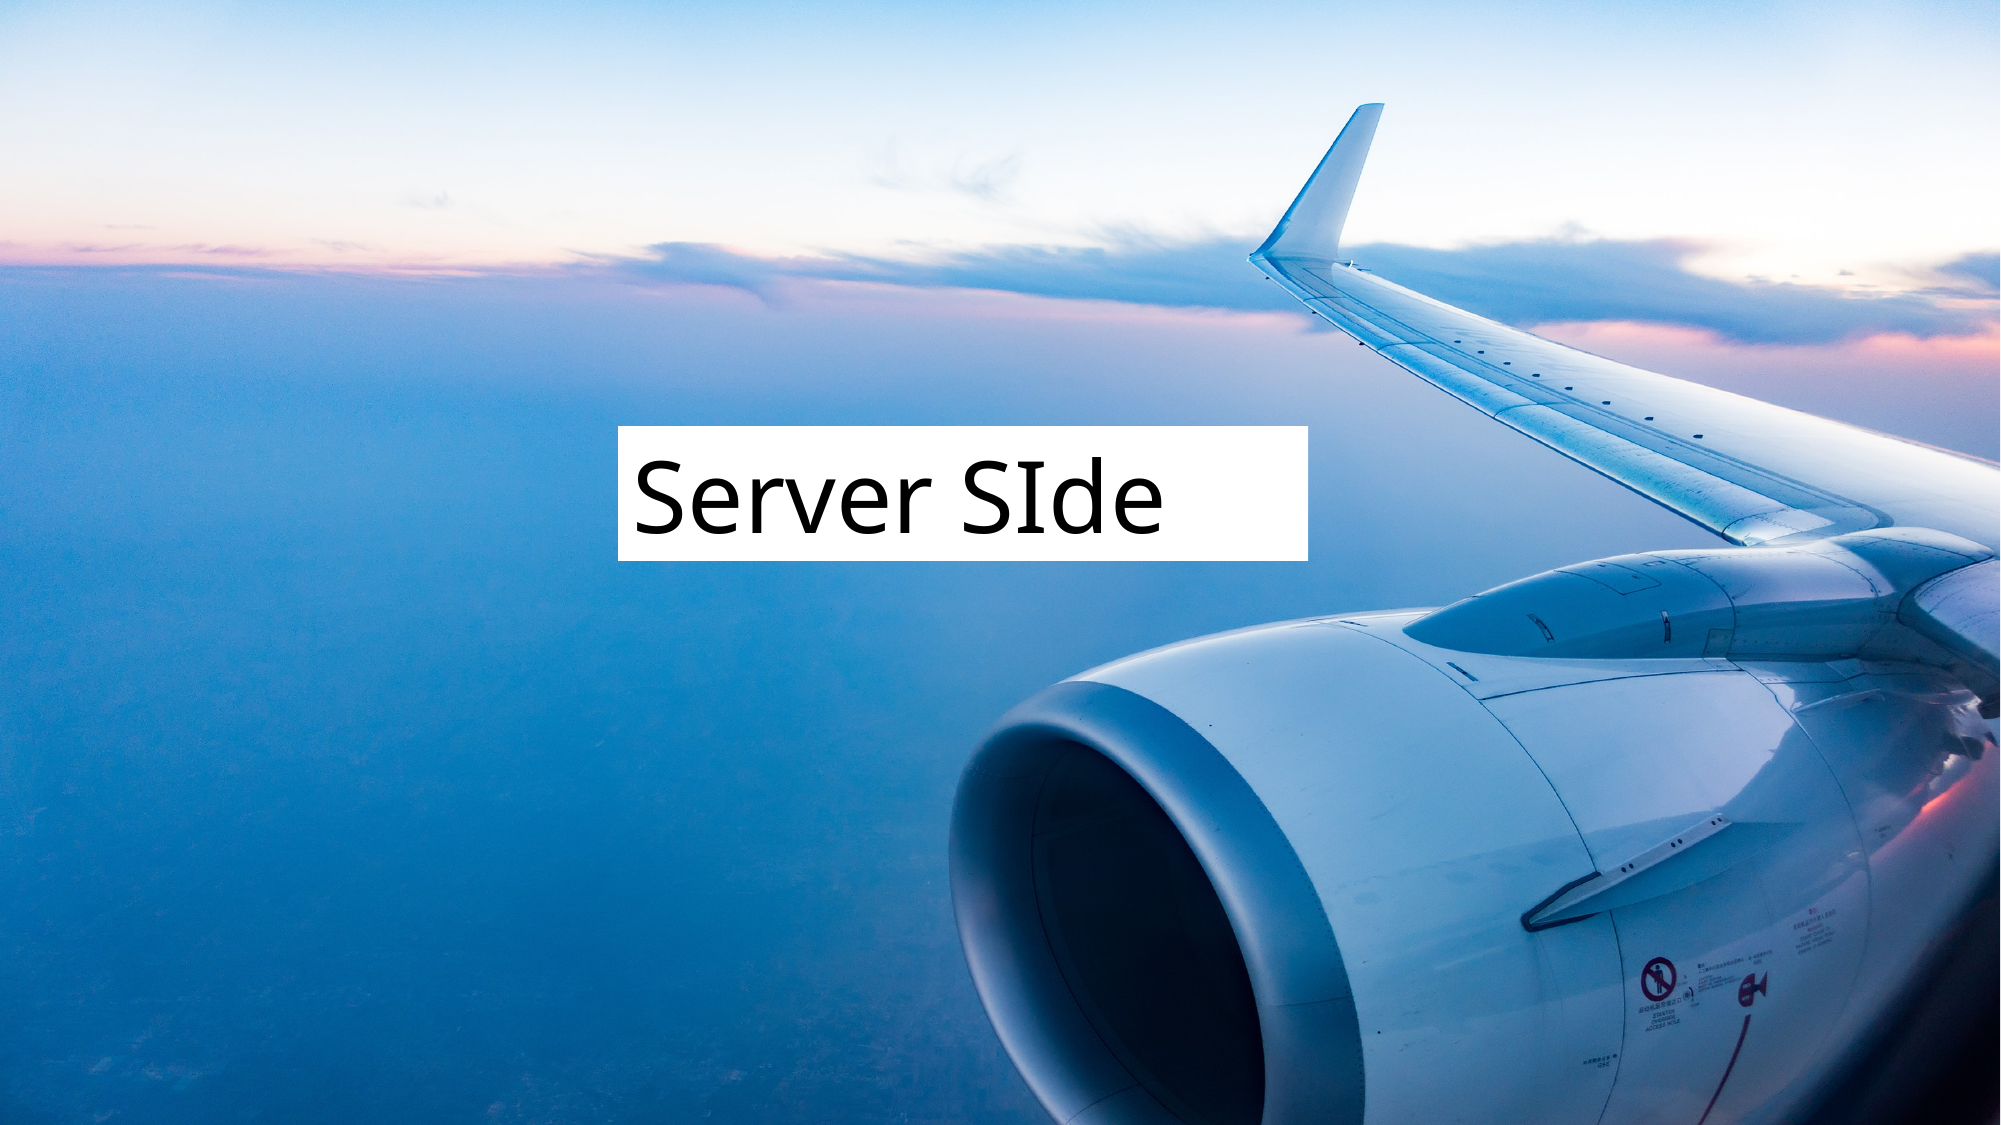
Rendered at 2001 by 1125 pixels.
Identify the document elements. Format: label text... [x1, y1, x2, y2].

picture [0, 0, 2001, 1125]
text_box Server SIde [618, 426, 1309, 561]
